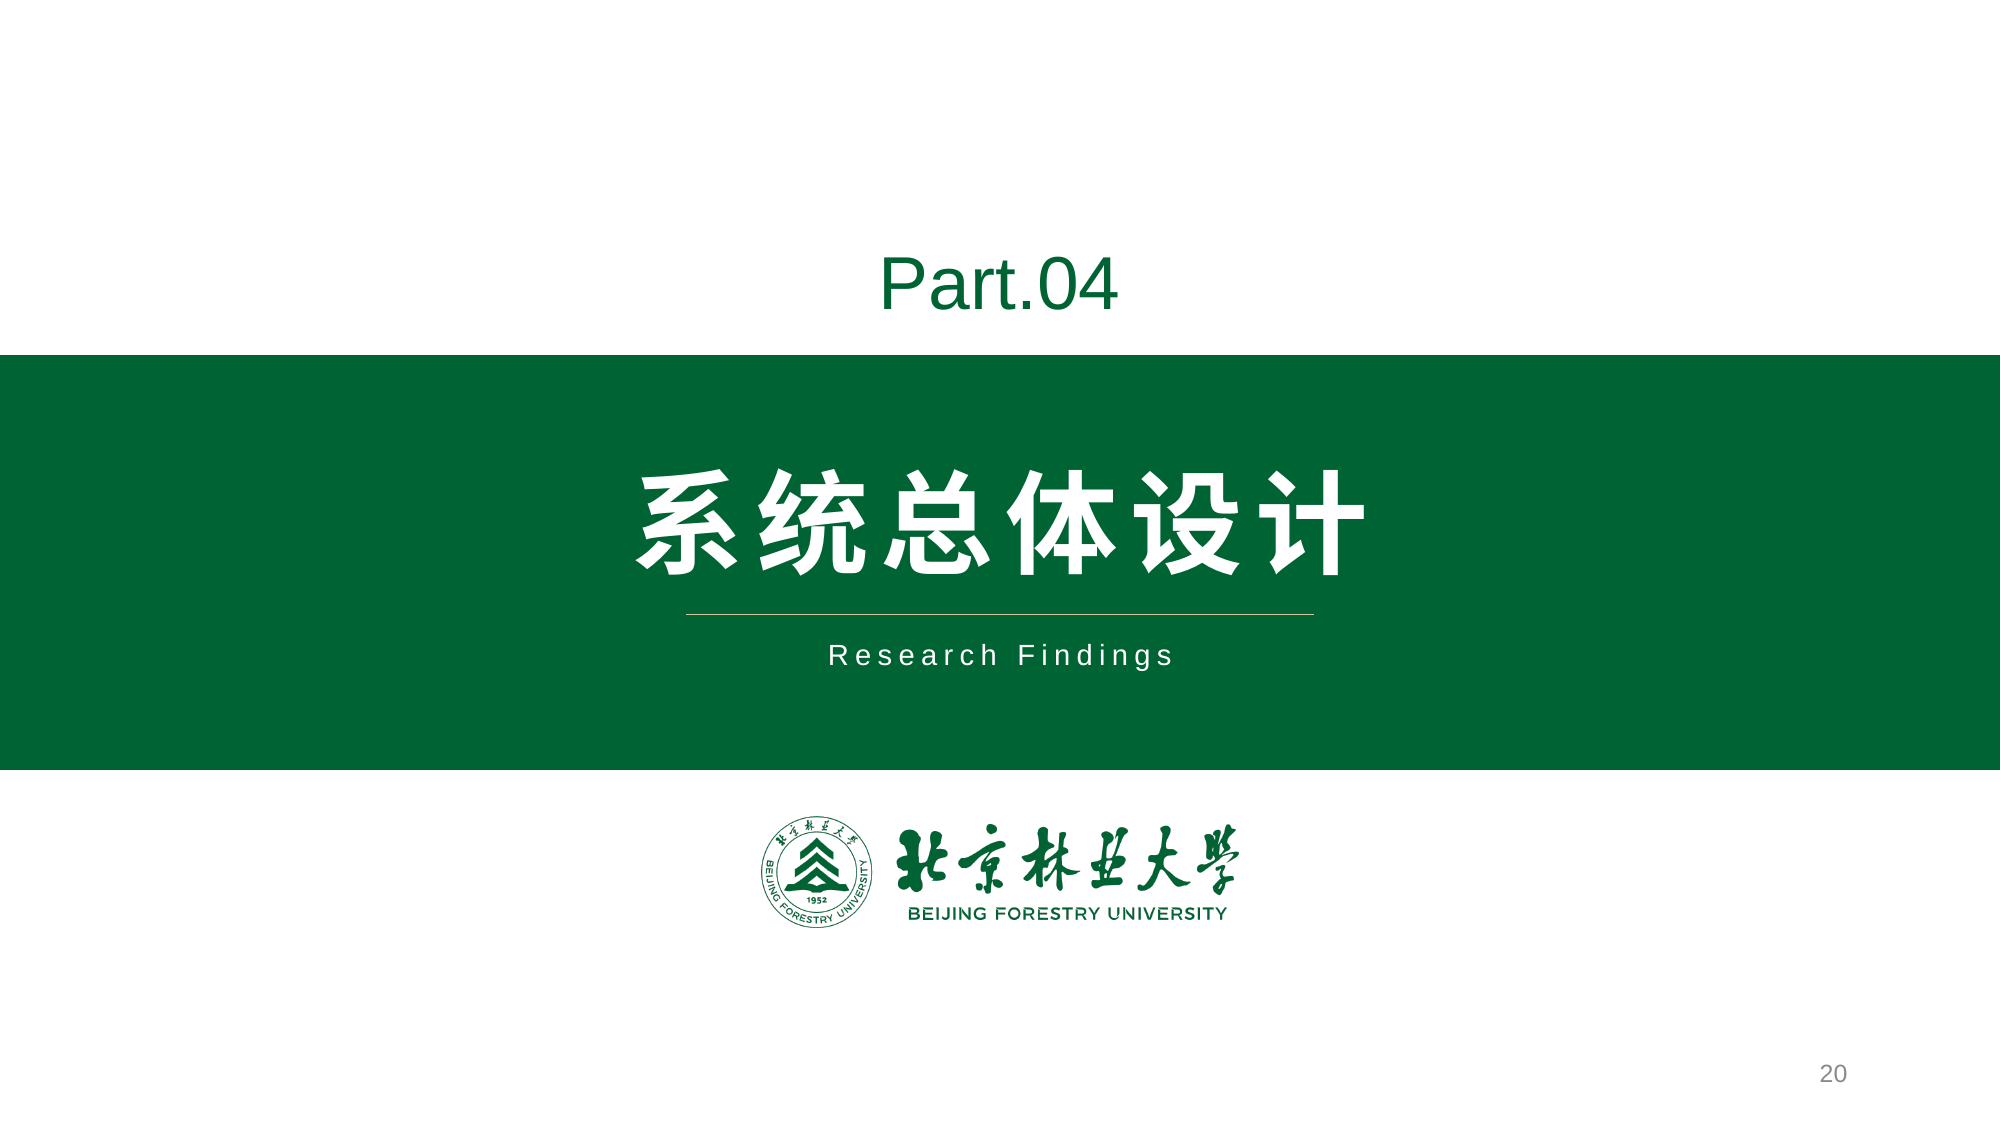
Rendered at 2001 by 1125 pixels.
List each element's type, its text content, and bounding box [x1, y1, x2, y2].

slide_number 20 [1412, 1042, 1863, 1103]
picture [761, 816, 1239, 928]
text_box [545, 453, 1455, 672]
text_box [0, 354, 2000, 771]
text_box Part.04 [864, 227, 1136, 332]
